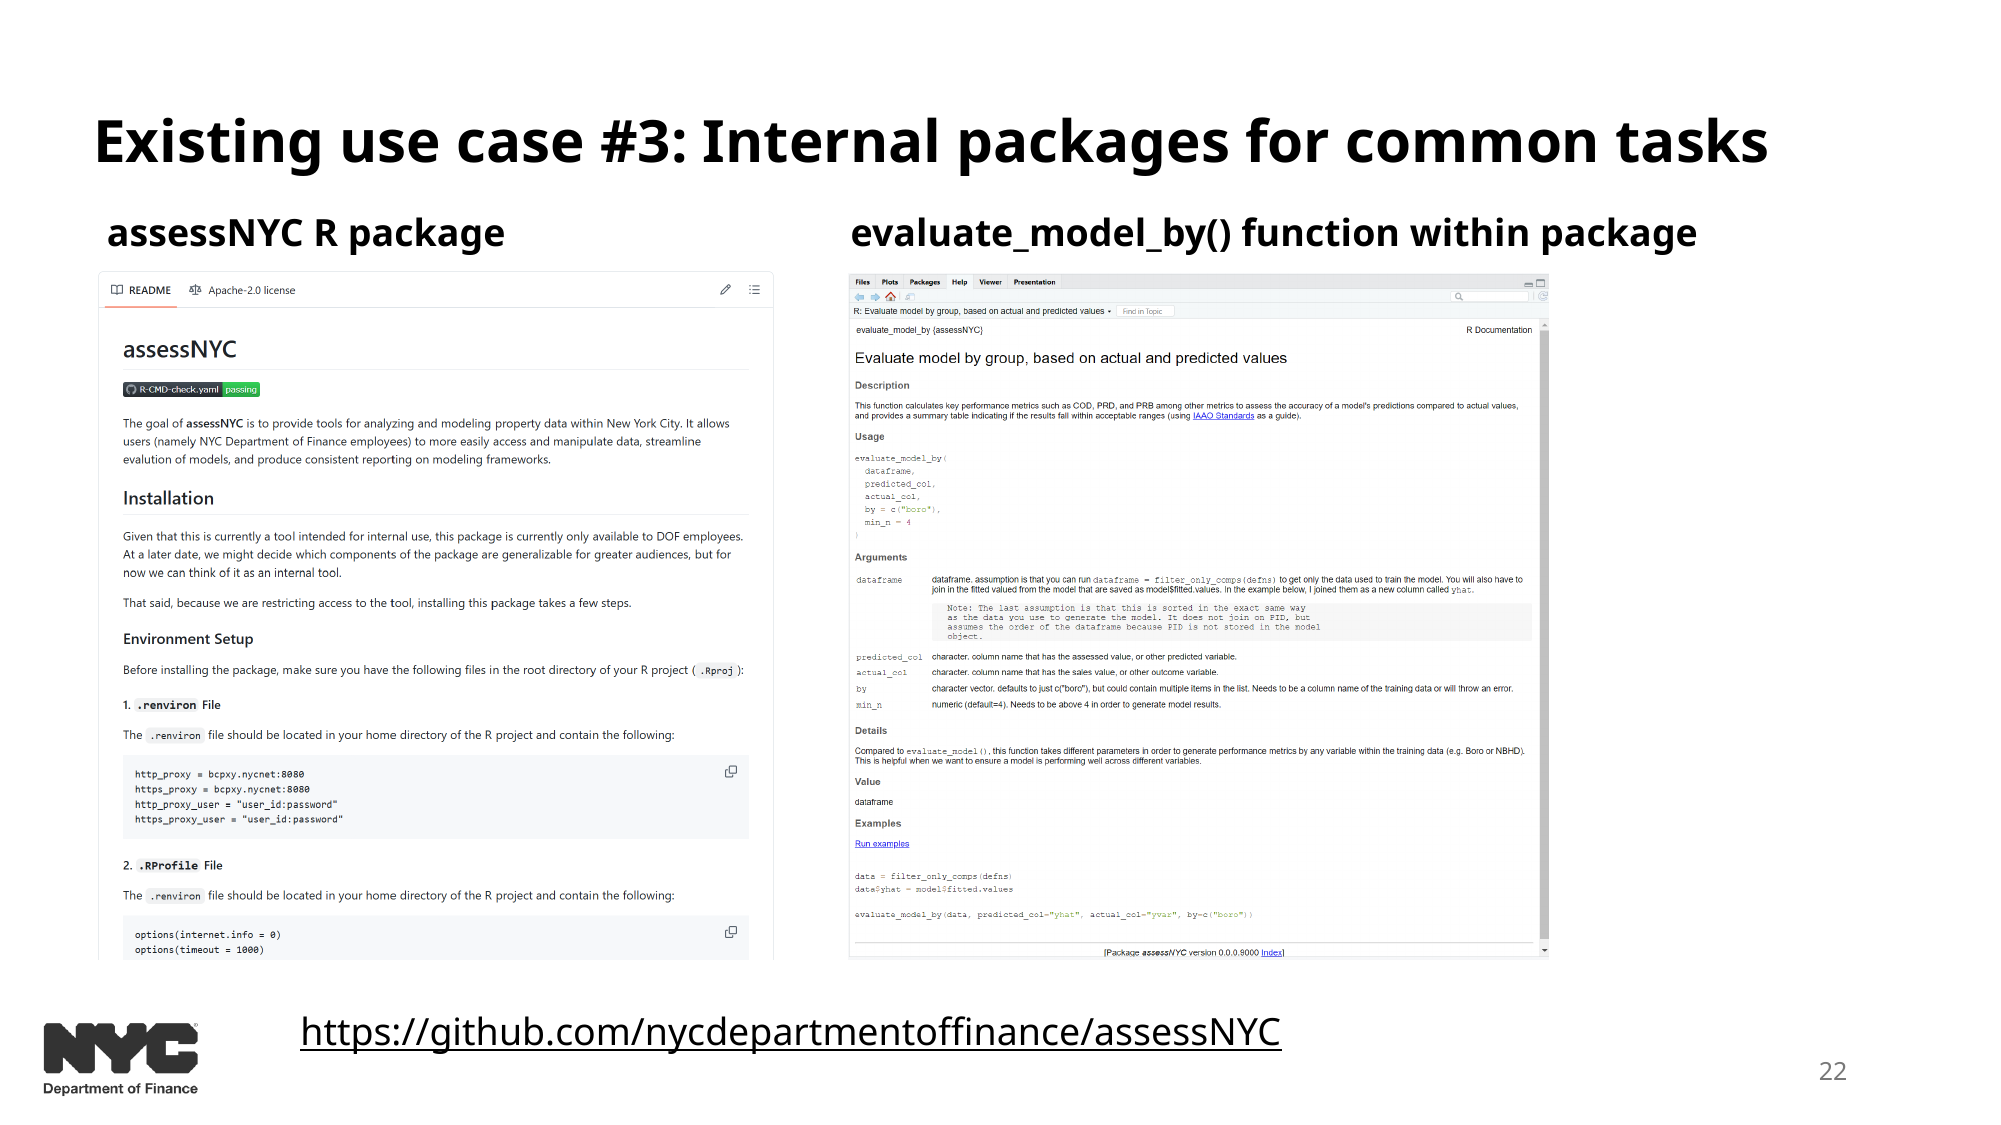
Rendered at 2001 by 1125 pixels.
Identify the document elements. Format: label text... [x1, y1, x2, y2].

text_box assessNYC R package [92, 202, 583, 260]
picture [91, 260, 793, 961]
text_box Existing use case #3: Internal packages for common tasks [78, 96, 1895, 182]
text_box https://github.com/nycdepartmentoffinance/assessNYC [285, 1000, 1687, 1067]
picture [28, 1000, 222, 1114]
picture [847, 273, 1549, 961]
slide_number 22 [1412, 1042, 1863, 1103]
text_box evaluate_model_by() function within package [835, 202, 1791, 262]
